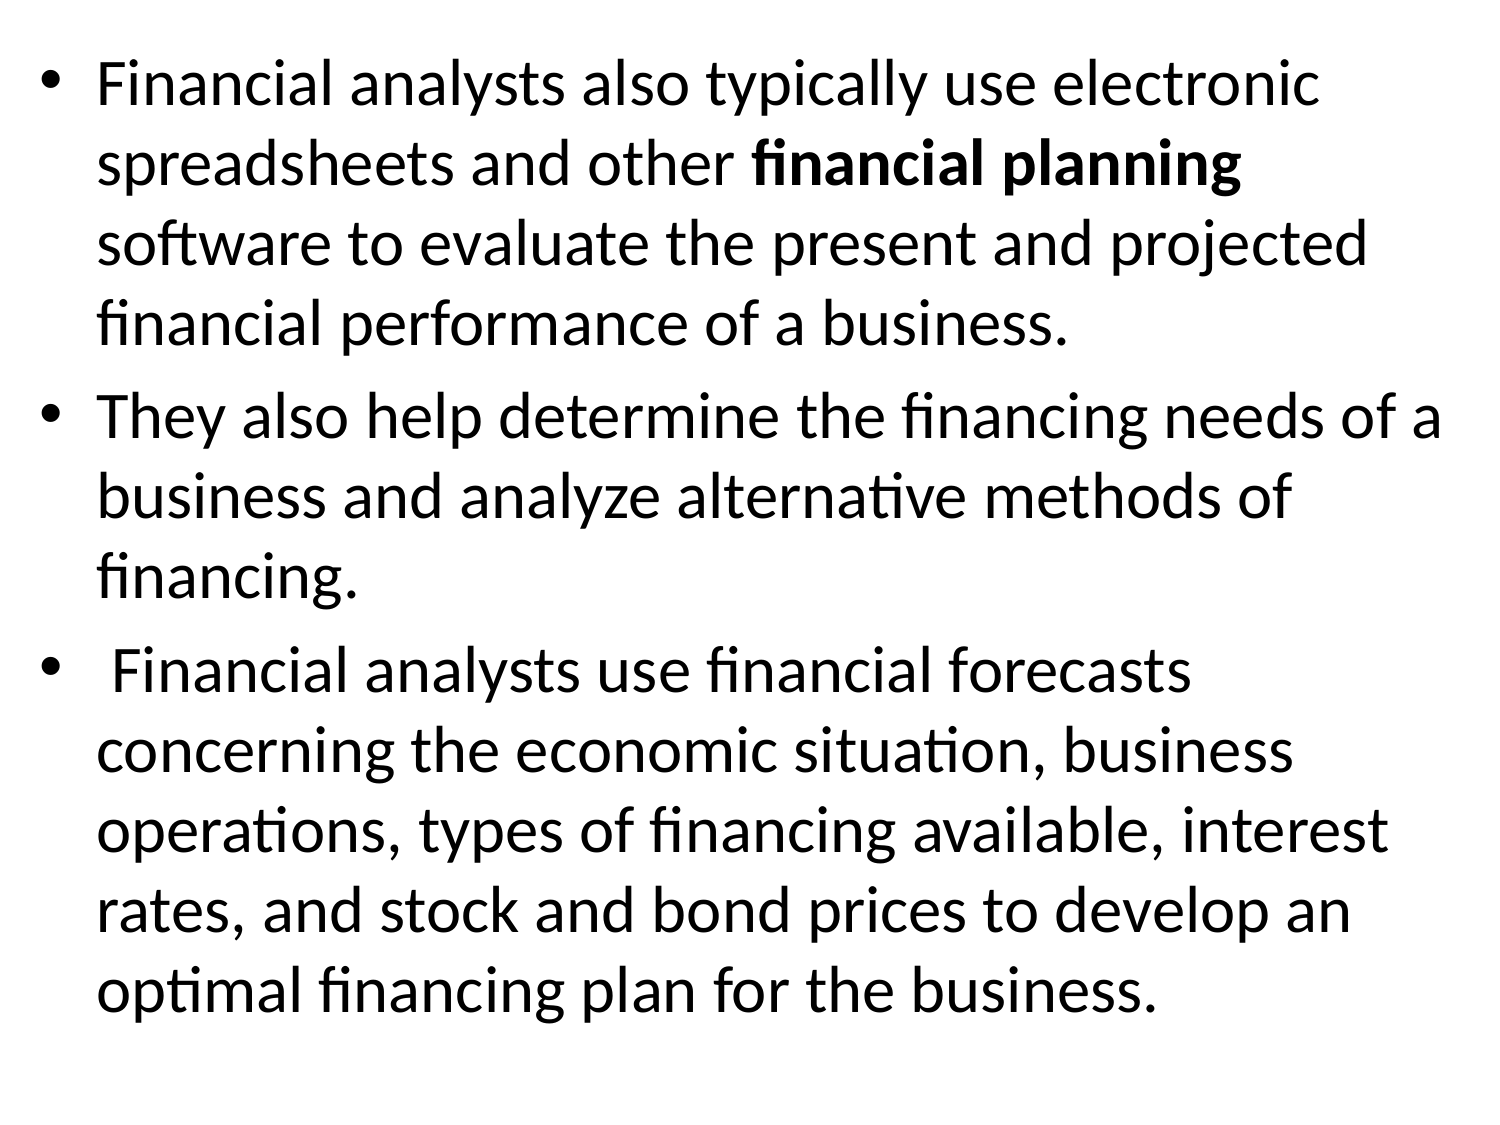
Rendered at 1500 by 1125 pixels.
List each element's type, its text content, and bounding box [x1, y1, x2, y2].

list Financial analysts also typically use electronic spreadsheets and other financial planning software to evaluate the present and projected financial performance of a business. They also help determine the financing needs of a business and analyze alternative methods of financing. Financial analysts use financial forecasts concerning the economic situation, business operations, types of financing available, interest rates, and stock and bond prices to develop an optimal financing plan for the business. [24, 30, 1500, 1100]
